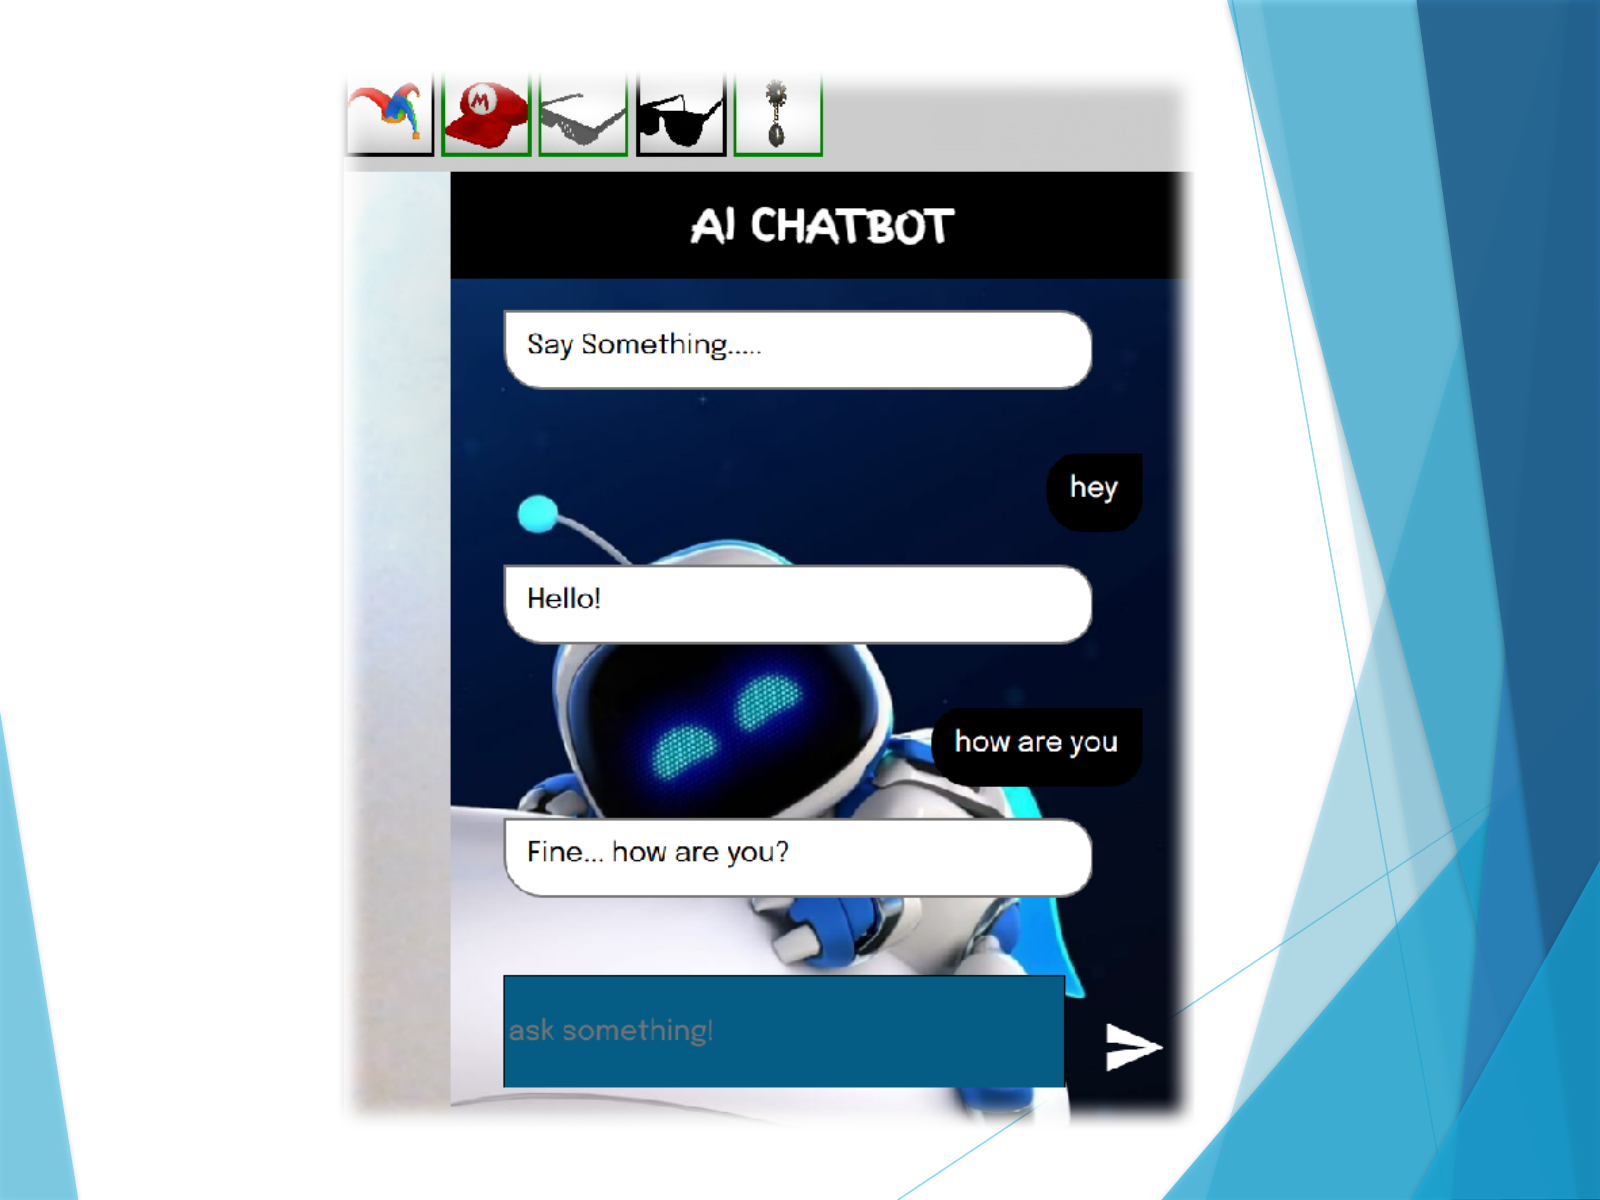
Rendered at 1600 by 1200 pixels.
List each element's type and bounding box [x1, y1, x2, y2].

picture [336, 68, 1201, 1132]
